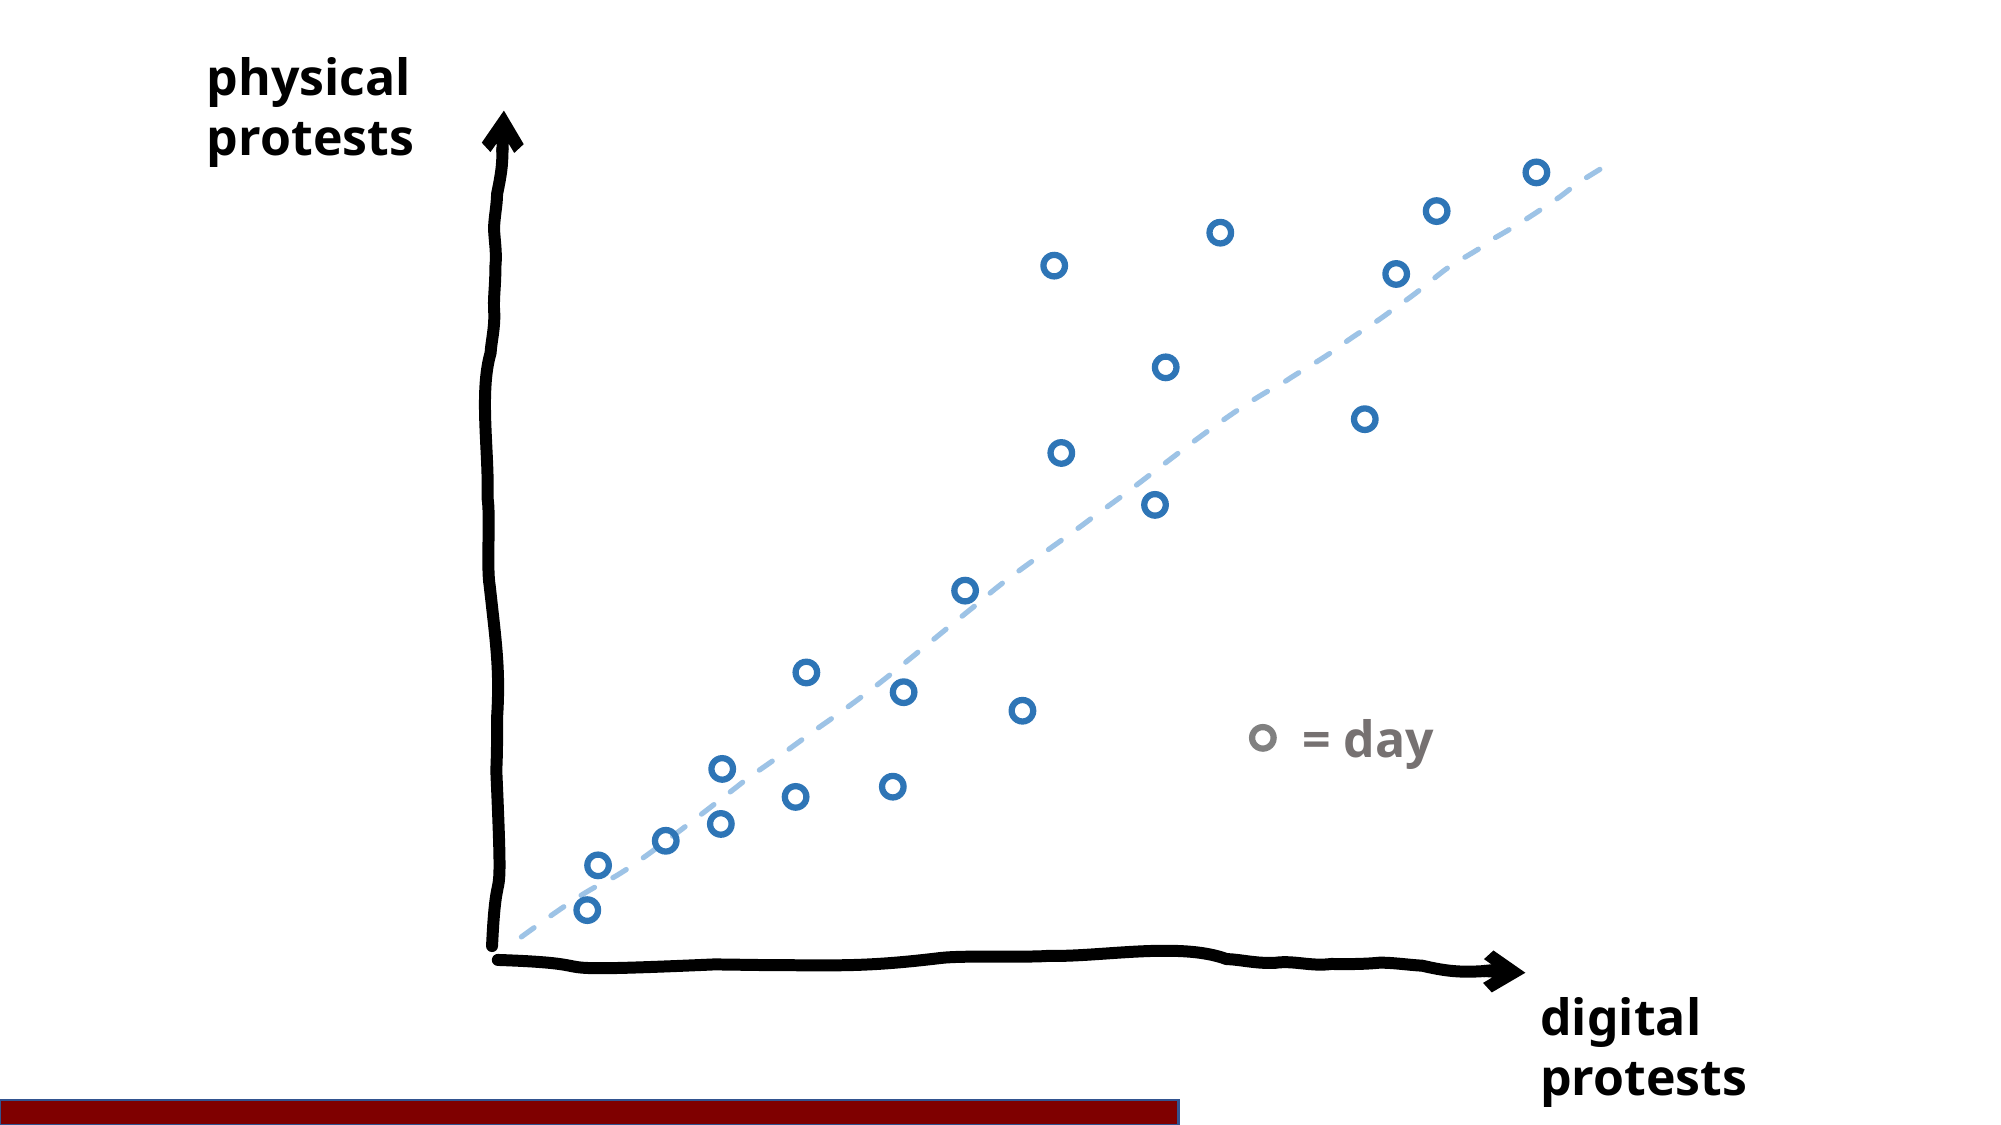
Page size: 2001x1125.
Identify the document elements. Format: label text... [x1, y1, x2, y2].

text_box [1208, 220, 1233, 245]
text_box [1384, 262, 1409, 286]
text_box [1143, 493, 1167, 517]
text_box [794, 660, 819, 685]
text_box [1251, 726, 1275, 750]
text_box [575, 898, 600, 922]
text_box [709, 812, 733, 836]
text_box [891, 680, 916, 705]
text_box = day [1287, 699, 1564, 775]
text_box [0, 1099, 1180, 1125]
text_box [1524, 160, 1549, 185]
text_box [1042, 253, 1067, 278]
text_box [1153, 355, 1178, 380]
text_box [483, 110, 510, 948]
text_box [496, 949, 1526, 979]
text_box [671, 166, 1605, 834]
text_box digital protests [1525, 978, 1802, 1114]
text_box [1424, 199, 1449, 223]
text_box [881, 774, 905, 799]
text_box [1010, 698, 1035, 723]
text_box physical protests [192, 37, 469, 173]
text_box [783, 785, 808, 809]
text_box [653, 828, 678, 853]
text_box [1049, 441, 1074, 465]
text_box [336, 0, 1664, 166]
text_box [1352, 407, 1377, 432]
text_box [586, 853, 610, 878]
text_box [520, 842, 657, 938]
text_box [710, 757, 735, 781]
text_box [953, 578, 977, 603]
